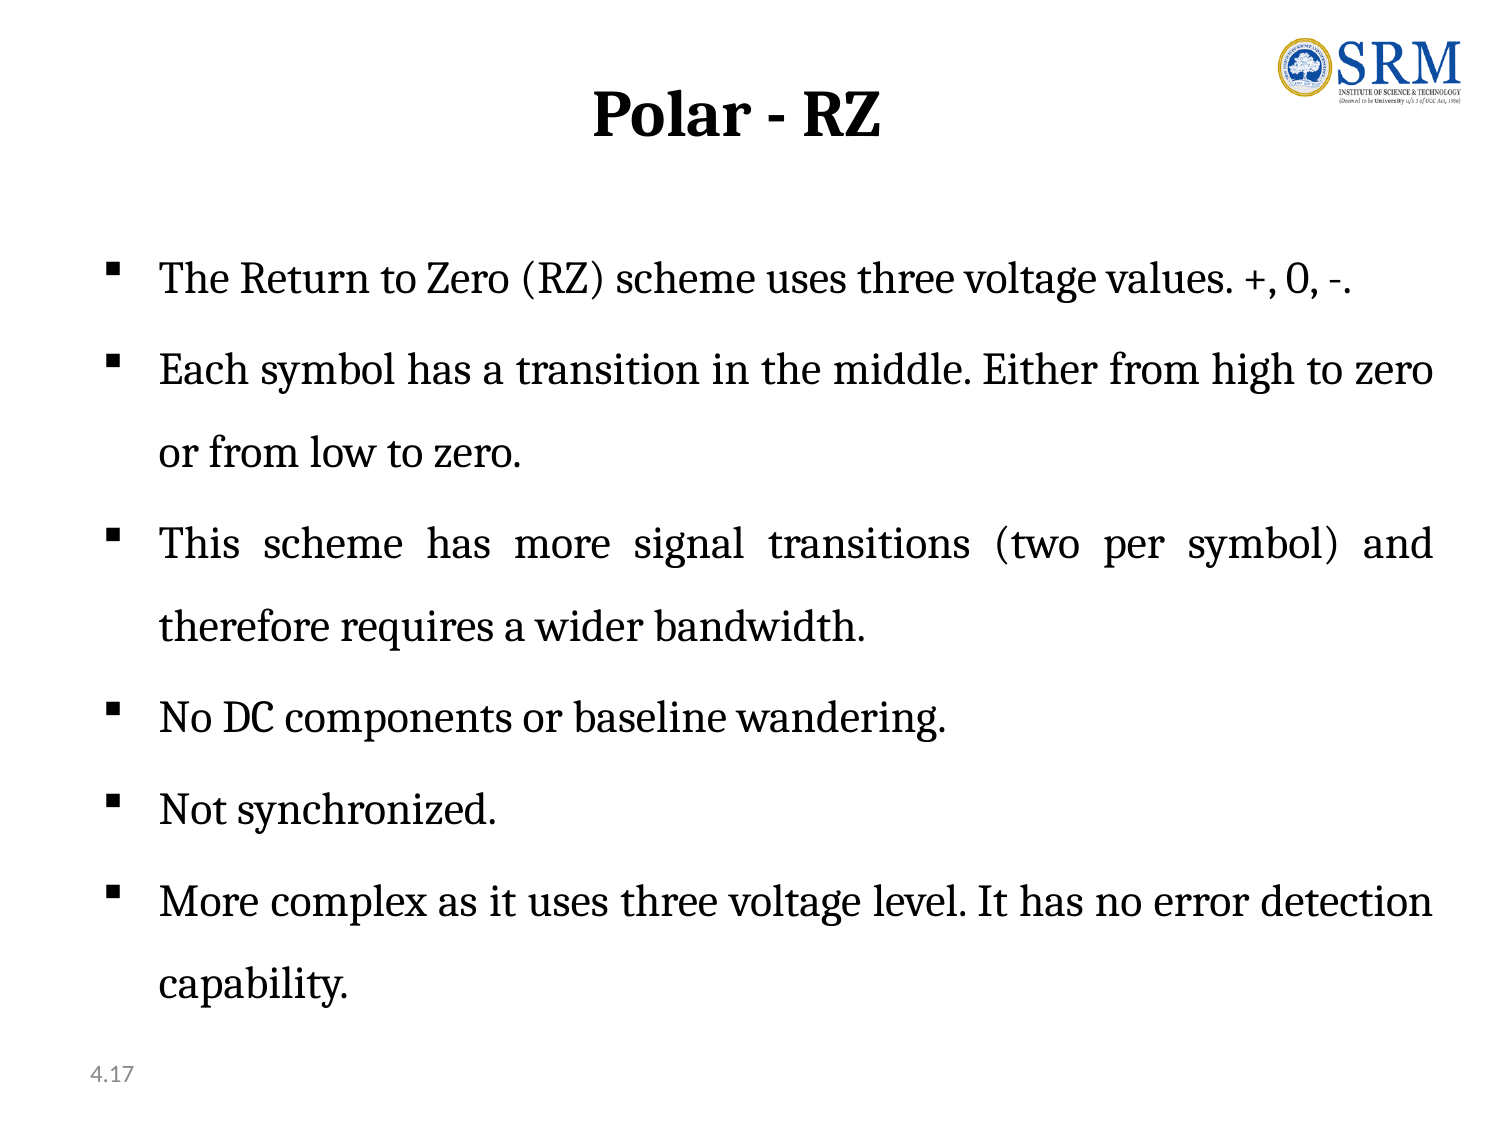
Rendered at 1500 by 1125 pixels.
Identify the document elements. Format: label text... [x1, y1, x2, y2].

list The Return to Zero (RZ) scheme uses three voltage values. +, 0, -. Each symbol has a transition in the middle. Either from high to zero or from low to zero. This scheme has more signal transitions (two per symbol) and therefore requires a wider bandwidth. No DC components or baseline wandering. Not synchronized. More complex as it uses three voltage level. It has no error detection capability. [87, 212, 1451, 1051]
slide_number 4.17 [75, 1042, 425, 1103]
picture [1275, 25, 1466, 113]
title Polar - RZ [99, 62, 1376, 201]
